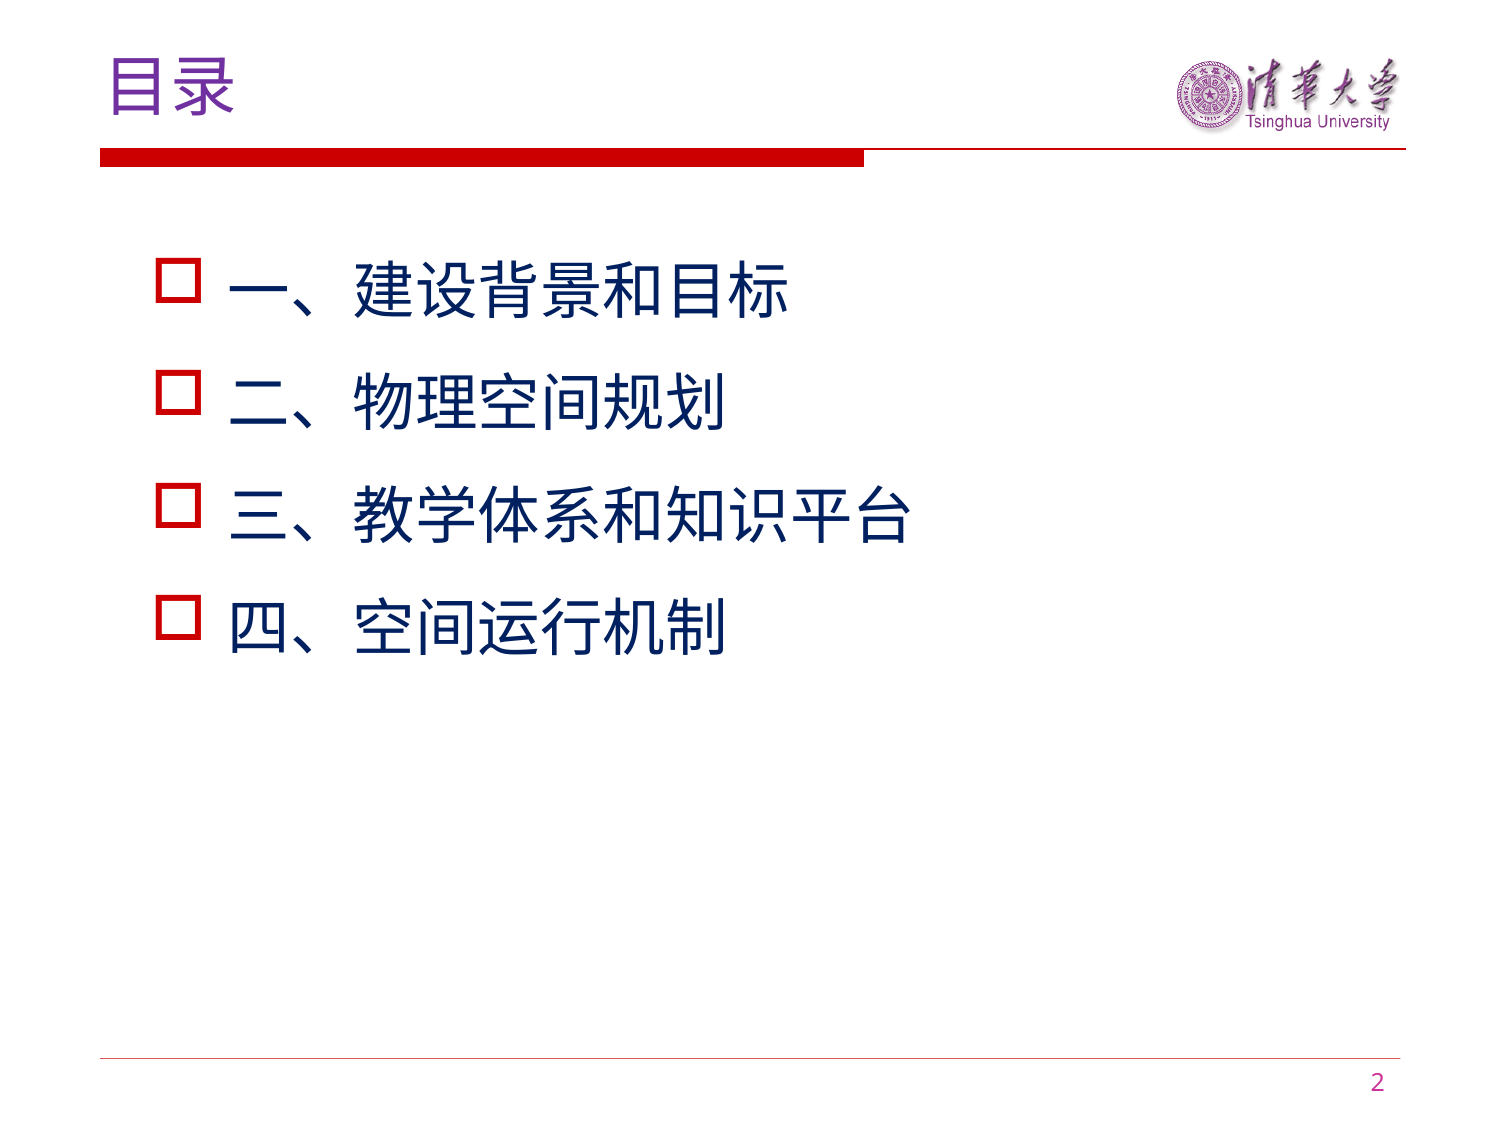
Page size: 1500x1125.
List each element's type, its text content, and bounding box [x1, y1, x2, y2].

picture [1175, 54, 1400, 135]
list 一、建设背景和目标 二、物理空间规划 三、教学体系和知识平台 四、空间运行机制 [135, 243, 1402, 811]
title 目录 [88, 42, 1129, 132]
slide_number 2 [1074, 1058, 1401, 1103]
